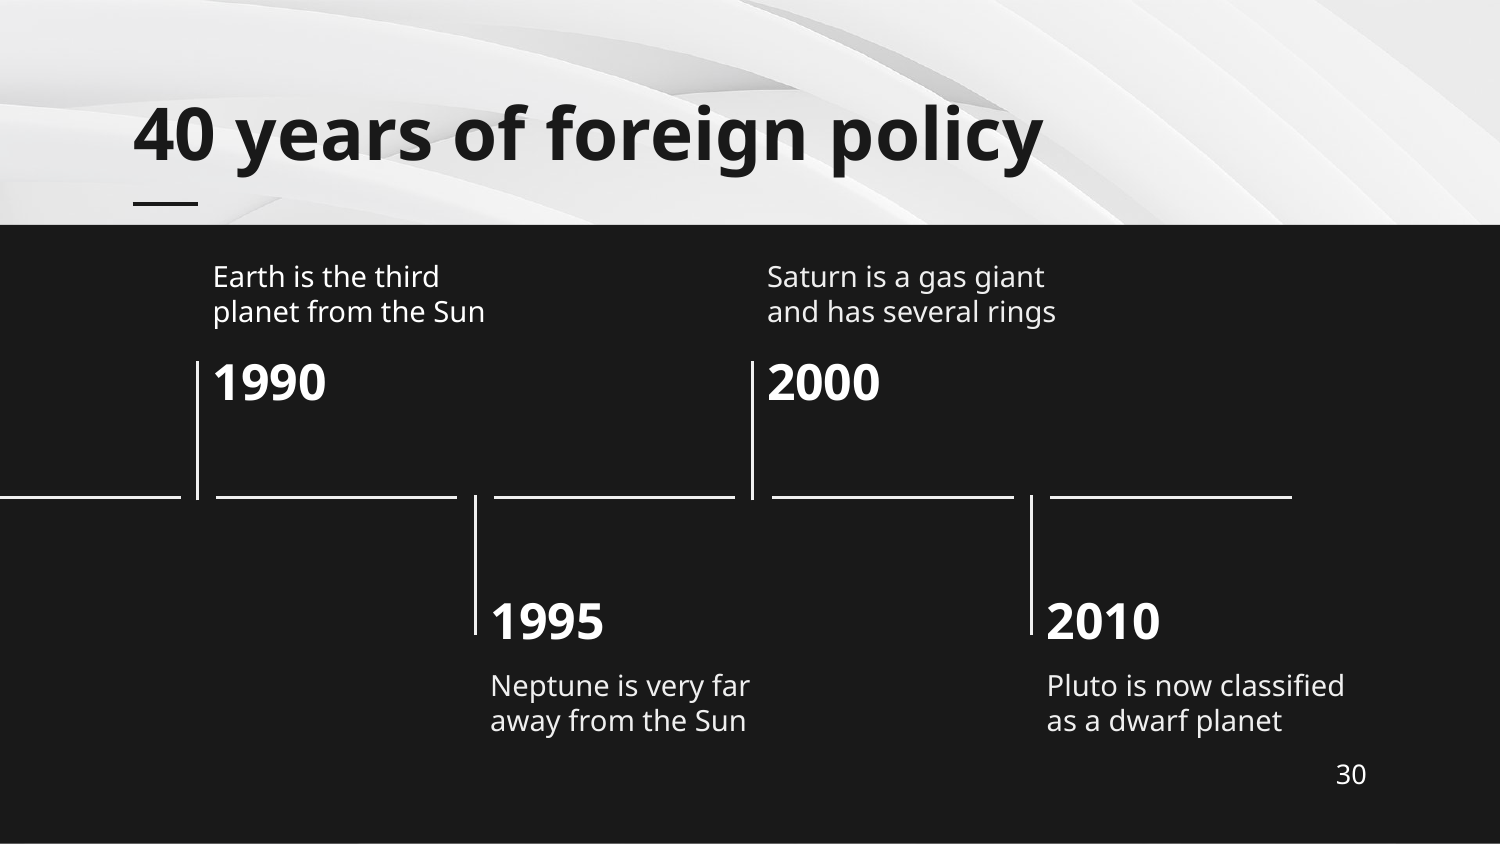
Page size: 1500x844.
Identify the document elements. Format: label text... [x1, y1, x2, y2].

title 40 years of foreign policy [118, 72, 1382, 168]
text_box Pluto is now classified as a dwarf planet [1031, 652, 1384, 746]
text_box Neptune is very far away from the Sun [475, 652, 827, 746]
text_box 2000 [752, 338, 1104, 399]
slide_number 30 [1291, 755, 1382, 796]
text_box Earth is the third planet from the Sun [197, 243, 550, 338]
text_box 1995 [480, 574, 828, 638]
text_box 1990 [197, 338, 550, 399]
text_box 2010 [1036, 574, 1384, 638]
text_box Saturn is a gas giant and has several rings [752, 243, 1104, 338]
